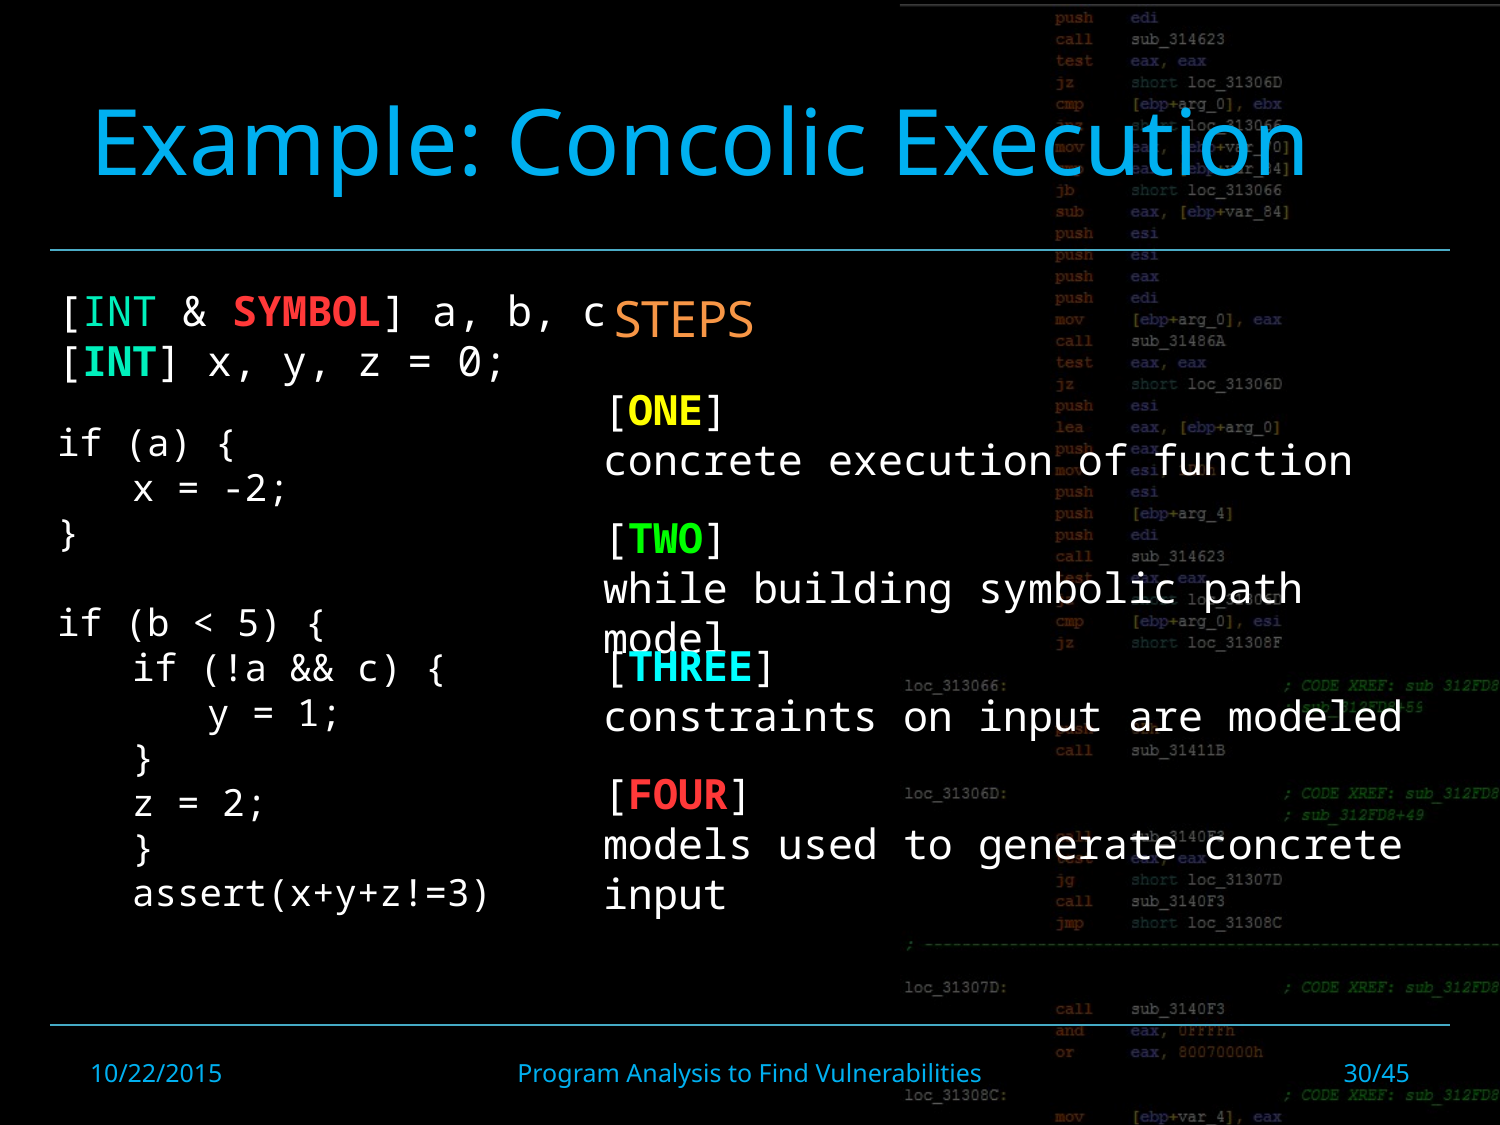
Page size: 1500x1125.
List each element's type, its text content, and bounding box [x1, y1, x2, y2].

footer Program Analysis to Find Vulnerabilities [468, 1042, 1032, 1103]
text_box [THREE] constraints on input are modeled [588, 624, 1493, 725]
title Example: Concolic Execution [75, 45, 1425, 233]
text_box [ONE] concrete execution of function [588, 368, 1413, 469]
picture [899, 4, 1500, 1125]
text_box [INT & SYMBOL] a, b, c [INT] x, y, z = 0; if (a) { x = -2; } if (b < 5) { if (!a && c) { y = 1; } z = 2; } assert(x+y+z!=3) [42, 269, 632, 925]
slide_number 30/45 [1074, 1042, 1425, 1103]
text_box [FOUR] models used to generate concrete input [588, 752, 1493, 853]
text_box [TWO] while building symbolic path model [588, 496, 1439, 597]
text_box STEPS [599, 272, 1438, 372]
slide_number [75, 1042, 425, 1103]
